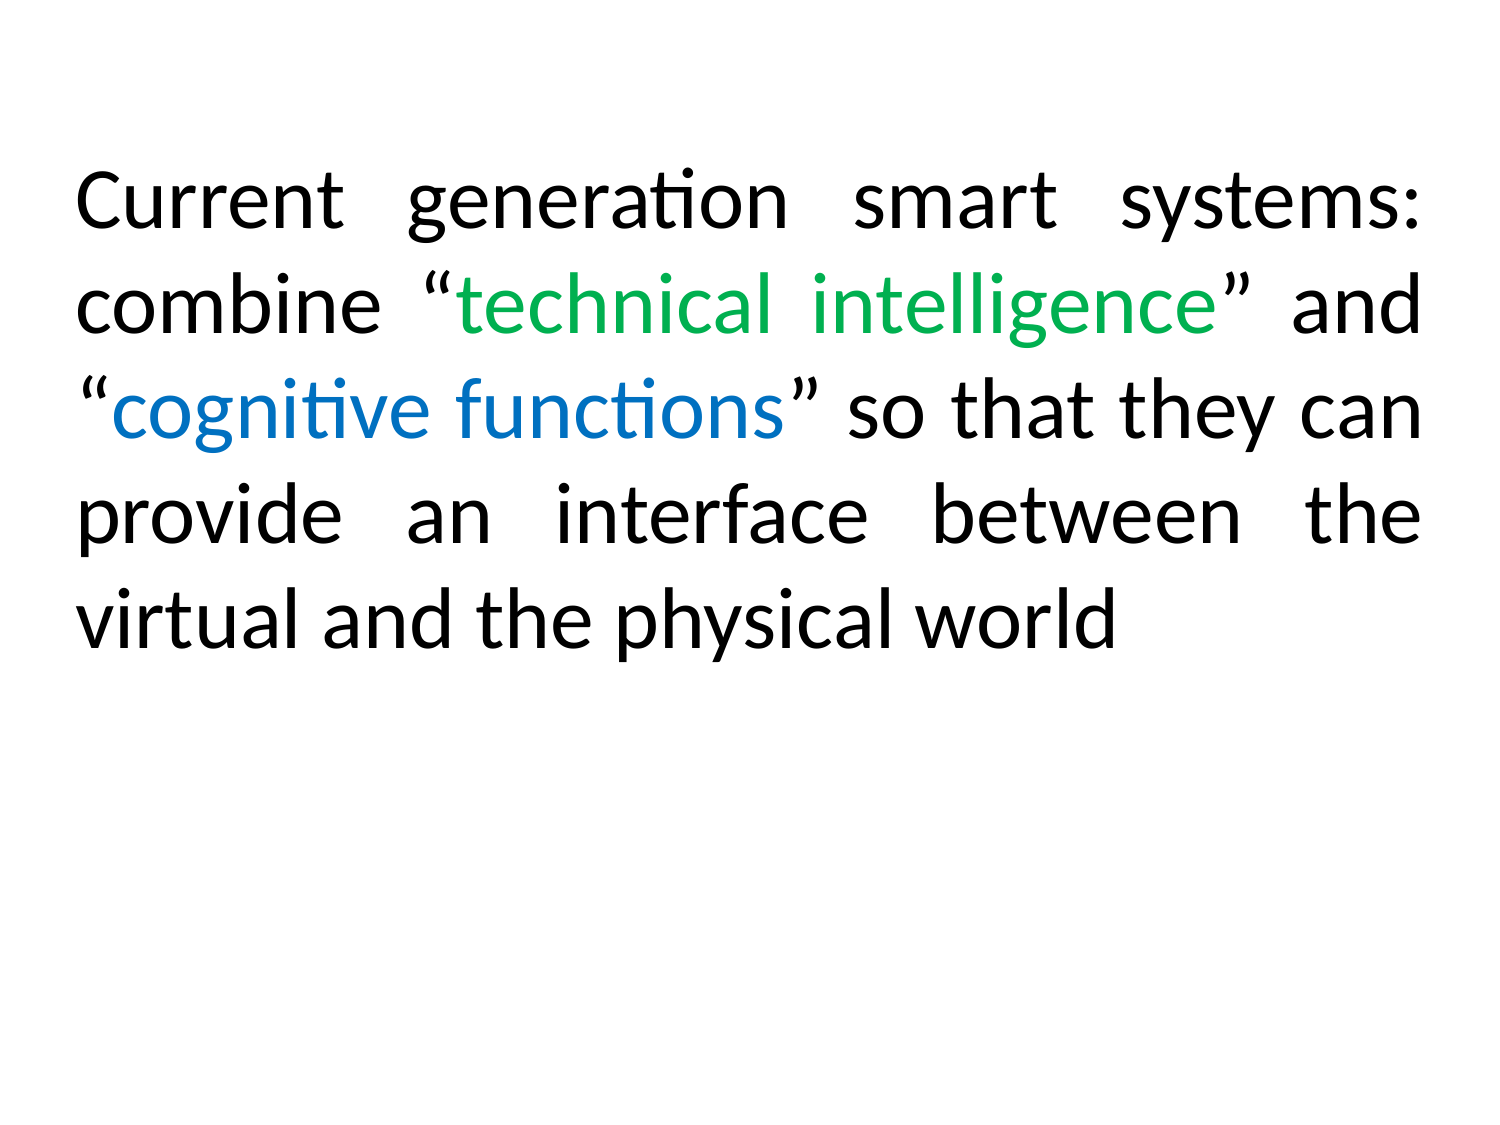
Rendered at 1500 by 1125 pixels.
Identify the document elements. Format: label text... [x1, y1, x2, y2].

list Current generation smart systems: combine “technical intelligence” and “cognitive functions” so that they can provide an interface between the virtual and the physical world [75, 140, 1425, 985]
